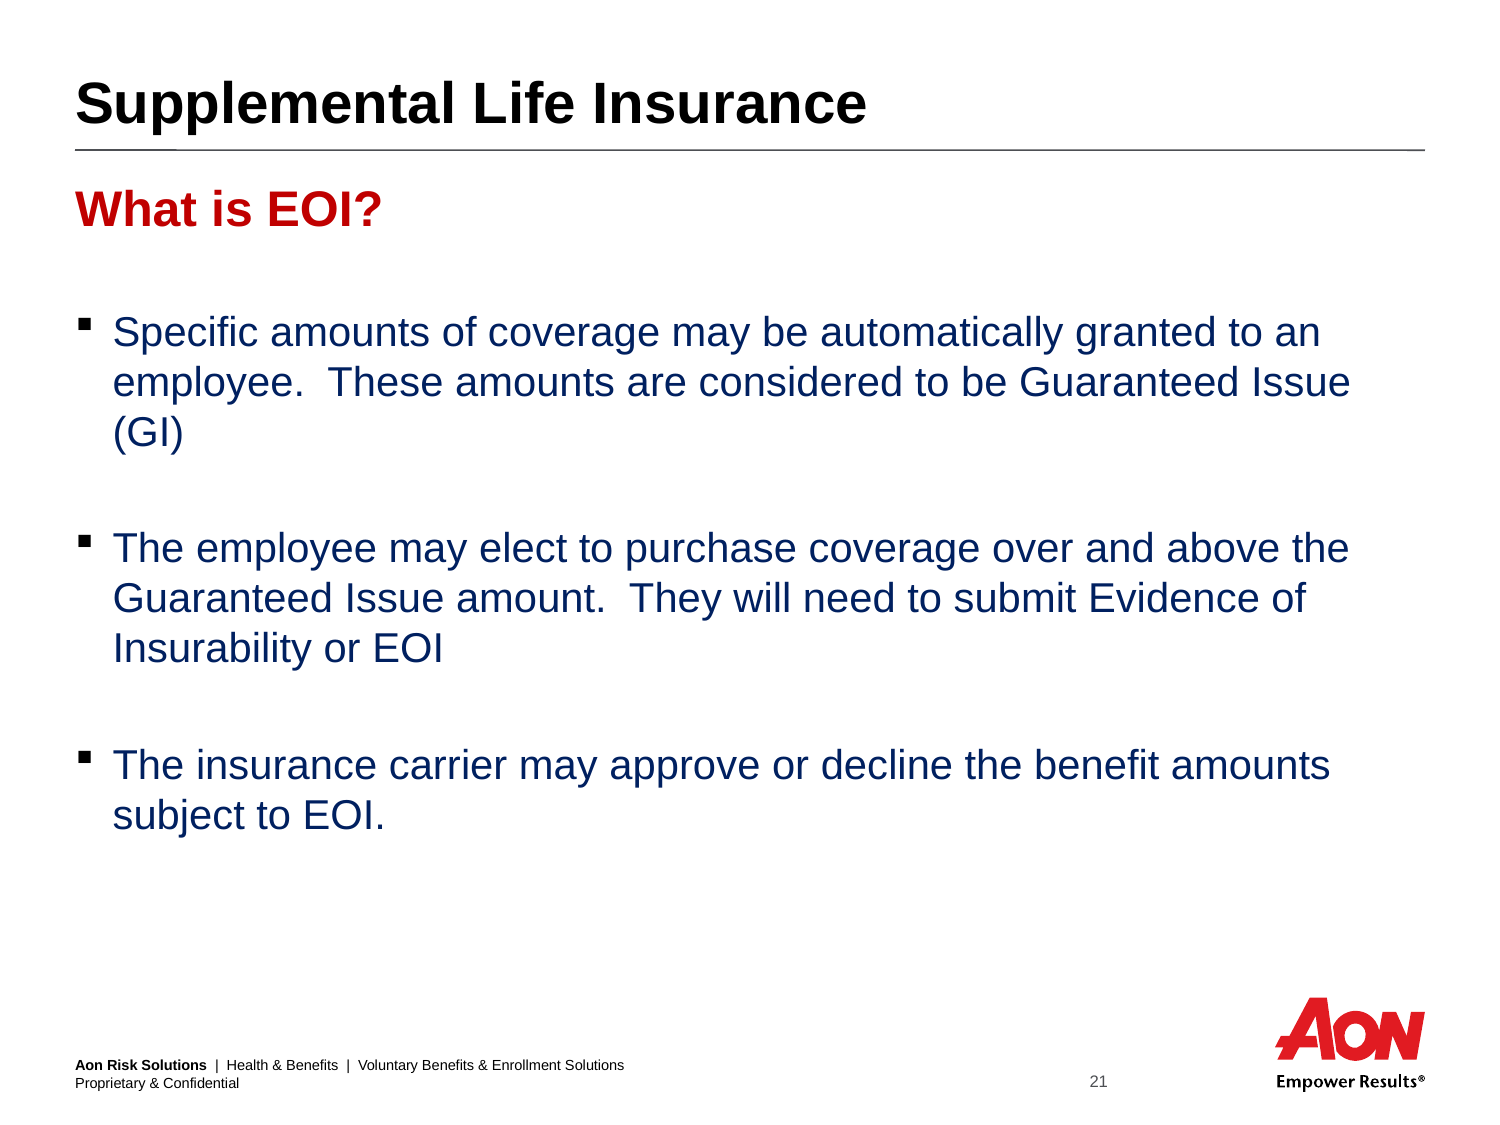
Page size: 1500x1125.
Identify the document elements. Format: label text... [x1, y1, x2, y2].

list What is EOI? Specific amounts of coverage may be automatically granted to an employee. These amounts are considered to be Guaranteed Issue (GI) The employee may elect to purchase coverage over and above the Guaranteed Issue amount. They will need to submit Evidence of Insurability or EOI The insurance carrier may approve or decline the benefit amounts subject to EOI. [74, 187, 1426, 1001]
title Supplemental Life Insurance [74, 49, 1426, 136]
